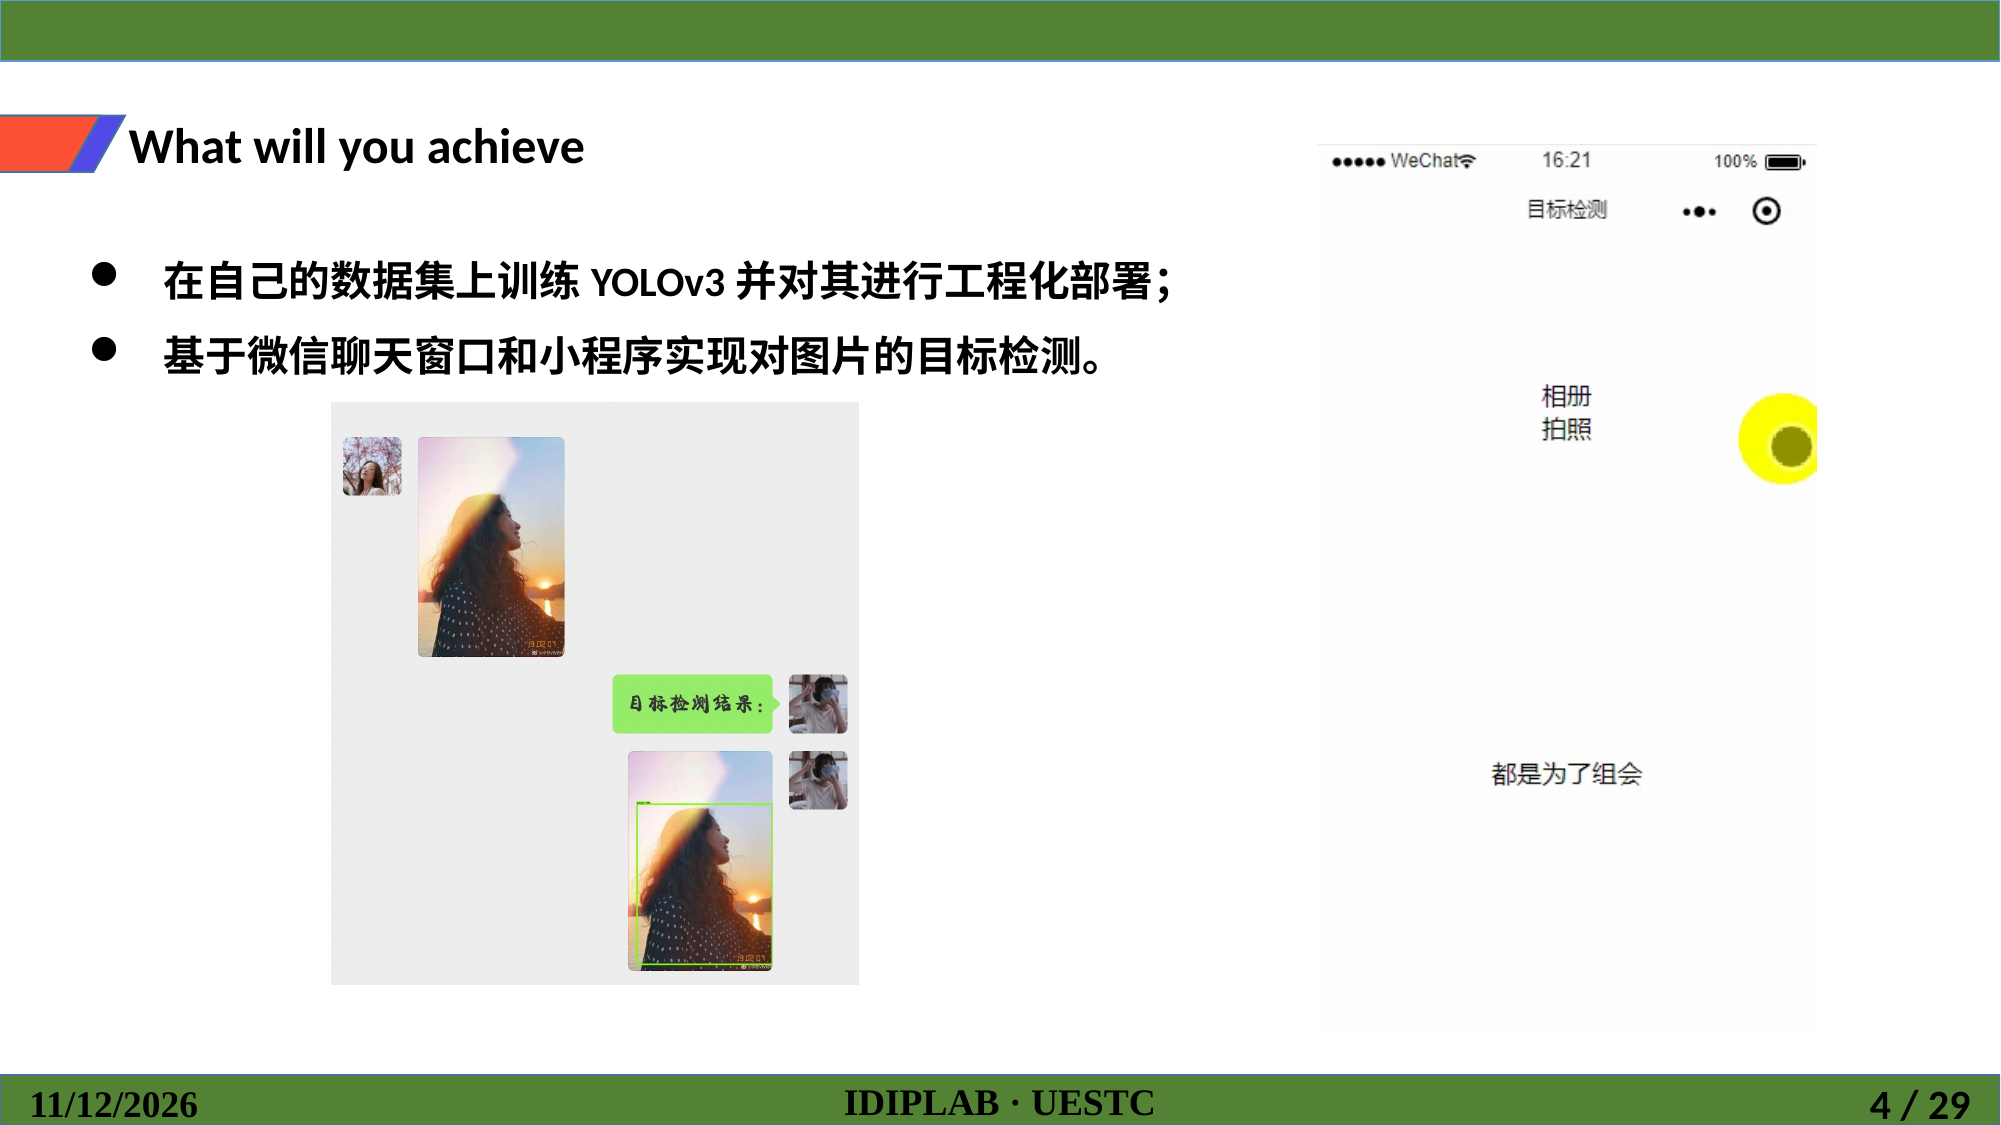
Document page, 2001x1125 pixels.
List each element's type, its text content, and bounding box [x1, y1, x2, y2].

footer IDIPLAB · UESTC [662, 1070, 1338, 1125]
picture [331, 402, 859, 985]
text_box [70, 114, 113, 173]
text_box [0, 114, 102, 173]
slide_number 4 / 29 [1535, 1076, 1986, 1125]
text_box What will you achieve [113, 105, 749, 181]
text_box 在自己的数据集上训练YOLOv3并对其进行工程化部署； 基于微信聊天窗口和小程序实现对图片的目标检测。 [73, 221, 1193, 387]
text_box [1316, 143, 1817, 1032]
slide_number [14, 1074, 465, 1125]
